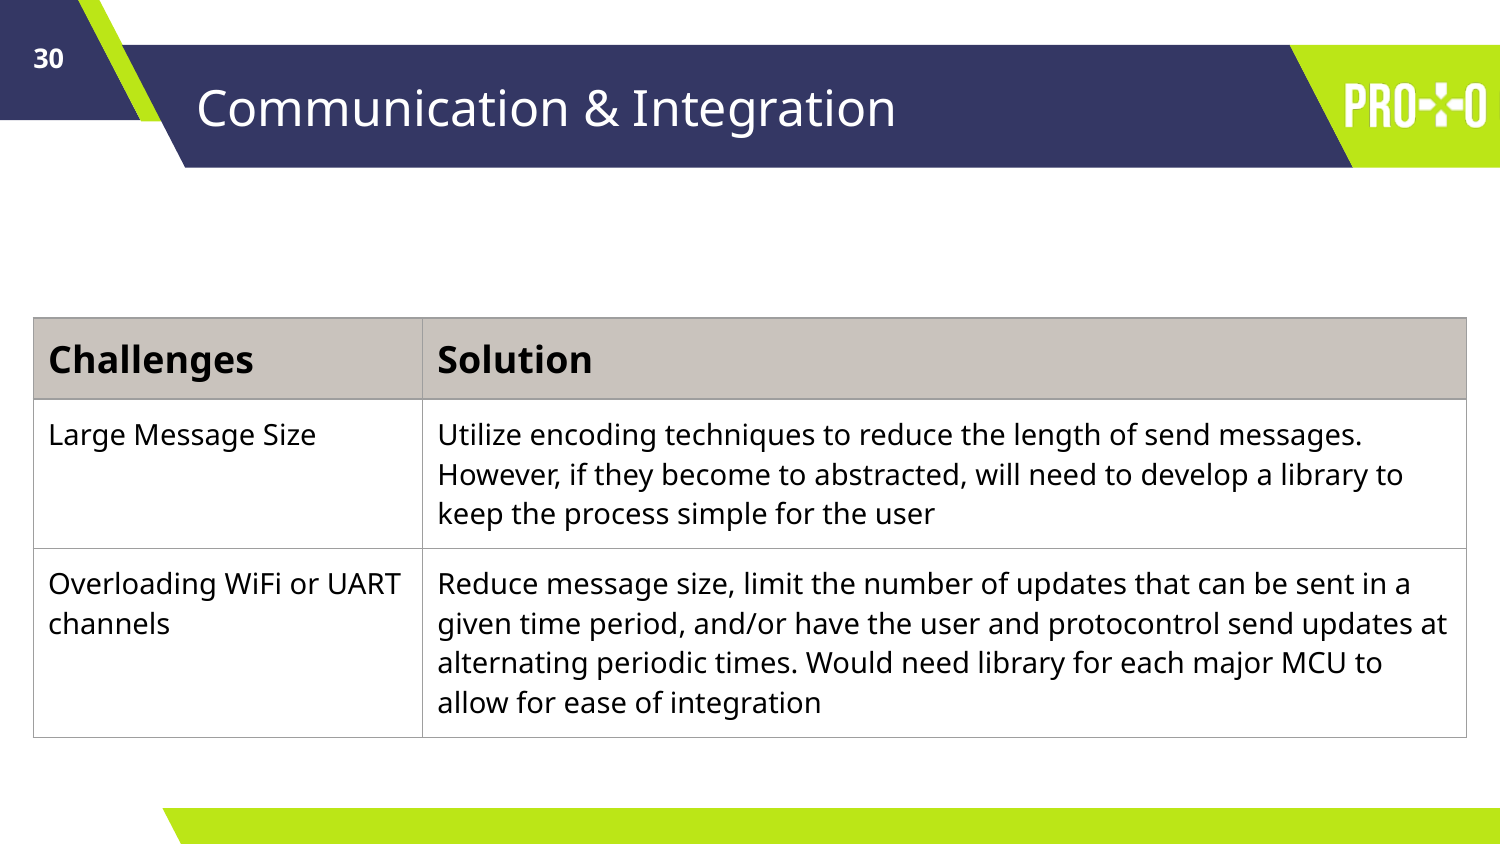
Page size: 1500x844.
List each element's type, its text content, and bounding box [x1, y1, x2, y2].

table_header Challenges [34, 319, 422, 398]
table_cell Overloading WiFi or UART channels [34, 549, 422, 737]
slide_number ‹#› [0, 0, 98, 121]
table_cell Reduce message size, limit the number of updates that can be sent in a given time period, and/or have the user and protocontrol send updates at alternating periodic times. Would need library for each major MCU to allow for ease of integration [423, 549, 1466, 737]
picture [1304, 55, 1500, 159]
title Communication & Integration [181, 45, 1285, 169]
table_cell Large Message Size [34, 400, 422, 548]
table_cell Utilize encoding techniques to reduce the length of send messages. However, if they become to abstracted, will need to develop a library to keep the process simple for the user [423, 400, 1466, 548]
table_header Solution [423, 319, 1466, 398]
